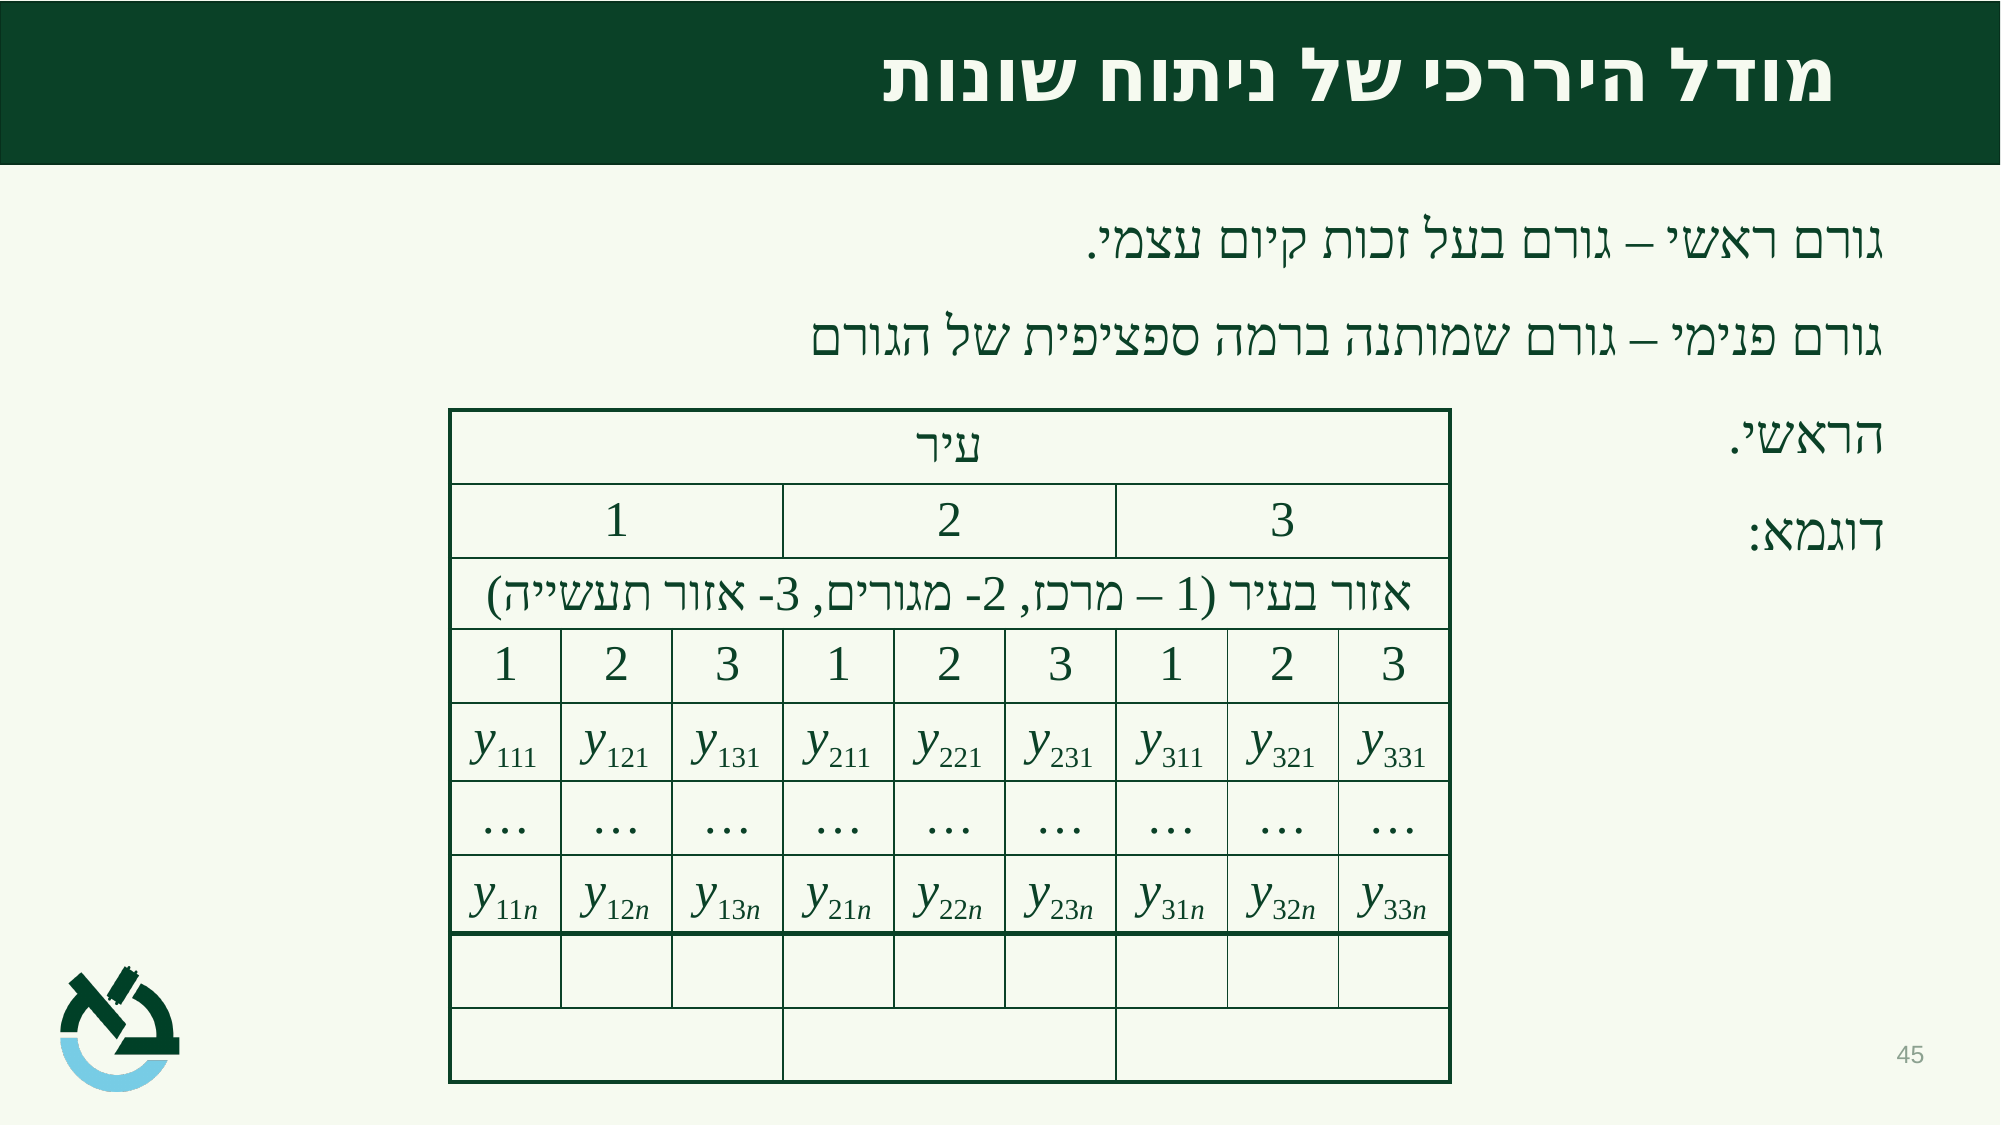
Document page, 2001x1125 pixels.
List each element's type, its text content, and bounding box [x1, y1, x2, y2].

table_cell 1 [452, 485, 782, 557]
table_cell [1228, 936, 1338, 1007]
subtitle גורם ראשי – גורם בעל זכות קיום עצמי. גורם פנימי – גורם שמותנה ברמה ספציפית של הגורם הראשי. דוגמא: [692, 164, 1901, 809]
table_cell y131 [673, 704, 782, 780]
table_cell y22n [895, 856, 1004, 931]
table_cell 3 [1006, 630, 1115, 702]
table_cell y231 [1006, 704, 1115, 780]
table_cell y311 [1117, 704, 1227, 780]
table_cell y111 [452, 704, 560, 780]
table_cell [673, 936, 782, 1007]
table_cell 2 [895, 630, 1004, 702]
table_cell [1006, 936, 1115, 1007]
table_cell [452, 936, 560, 1007]
table_cell … [1339, 782, 1448, 854]
table_cell y21n [784, 856, 893, 931]
table_cell y13n [673, 856, 782, 931]
table_cell 1 [452, 630, 560, 702]
table_cell … [784, 782, 893, 854]
table_cell y23n [1006, 856, 1115, 931]
table_cell 1 [1117, 630, 1227, 702]
table_cell y321 [1228, 704, 1338, 780]
table_cell y12n [562, 856, 671, 931]
table_cell … [562, 782, 671, 854]
table_cell y32n [1228, 856, 1338, 931]
table_cell 3 [1339, 630, 1448, 702]
title מודל היררכי של ניתוח שונות [645, 1, 1855, 165]
slide_number 45 [1861, 1023, 1940, 1084]
table_cell 2 [562, 630, 671, 702]
table_cell … [452, 782, 560, 854]
table_cell [1117, 1009, 1448, 1080]
table_cell y331 [1339, 704, 1448, 780]
table_cell … [673, 782, 782, 854]
table_cell y11n [452, 856, 560, 931]
table_cell [452, 1009, 782, 1080]
table_cell y31n [1117, 856, 1227, 931]
table_cell אזור בעיר (1 – מרכז, 2- מגורים, 3- אזור תעשייה) [452, 559, 1448, 628]
table_header עיר [452, 412, 1448, 483]
table_cell 3 [1117, 485, 1448, 557]
table_cell [895, 936, 1004, 1007]
table_cell [562, 936, 671, 1007]
table_cell 3 [673, 630, 782, 702]
table_cell … [1117, 782, 1227, 854]
table_cell [1339, 936, 1448, 1007]
table_cell … [1006, 782, 1115, 854]
table_cell … [895, 782, 1004, 854]
table_cell [784, 936, 893, 1007]
table_cell 1 [784, 630, 893, 702]
table_cell y221 [895, 704, 1004, 780]
table_cell y211 [784, 704, 893, 780]
table_cell 2 [784, 485, 1115, 557]
table_cell y121 [562, 704, 671, 780]
table_cell y33n [1339, 856, 1448, 931]
table_cell 2 [1228, 630, 1338, 702]
table_cell … [1228, 782, 1338, 854]
table_cell [784, 1009, 1115, 1080]
table_cell [1117, 936, 1227, 1007]
